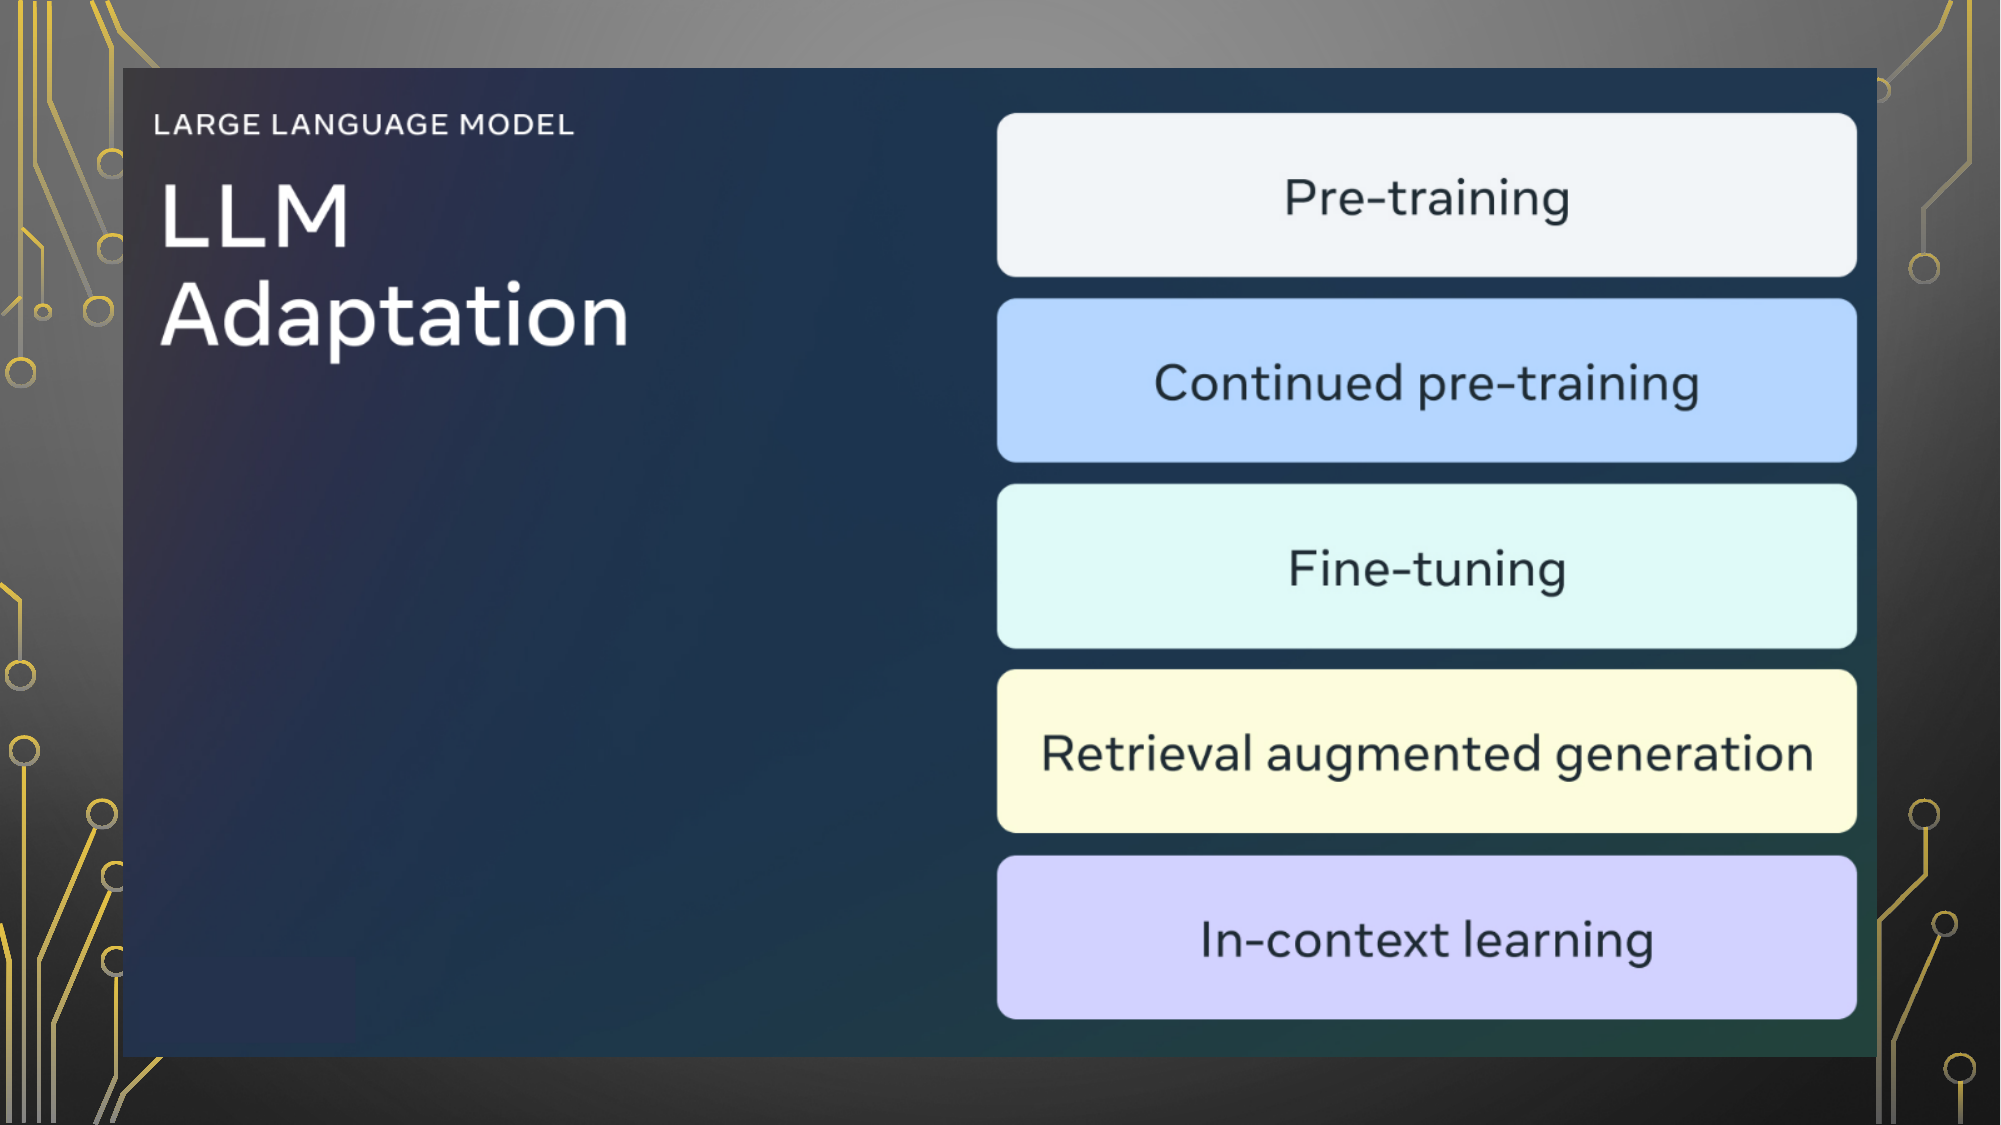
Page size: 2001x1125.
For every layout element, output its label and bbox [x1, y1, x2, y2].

picture [123, 67, 1877, 1058]
